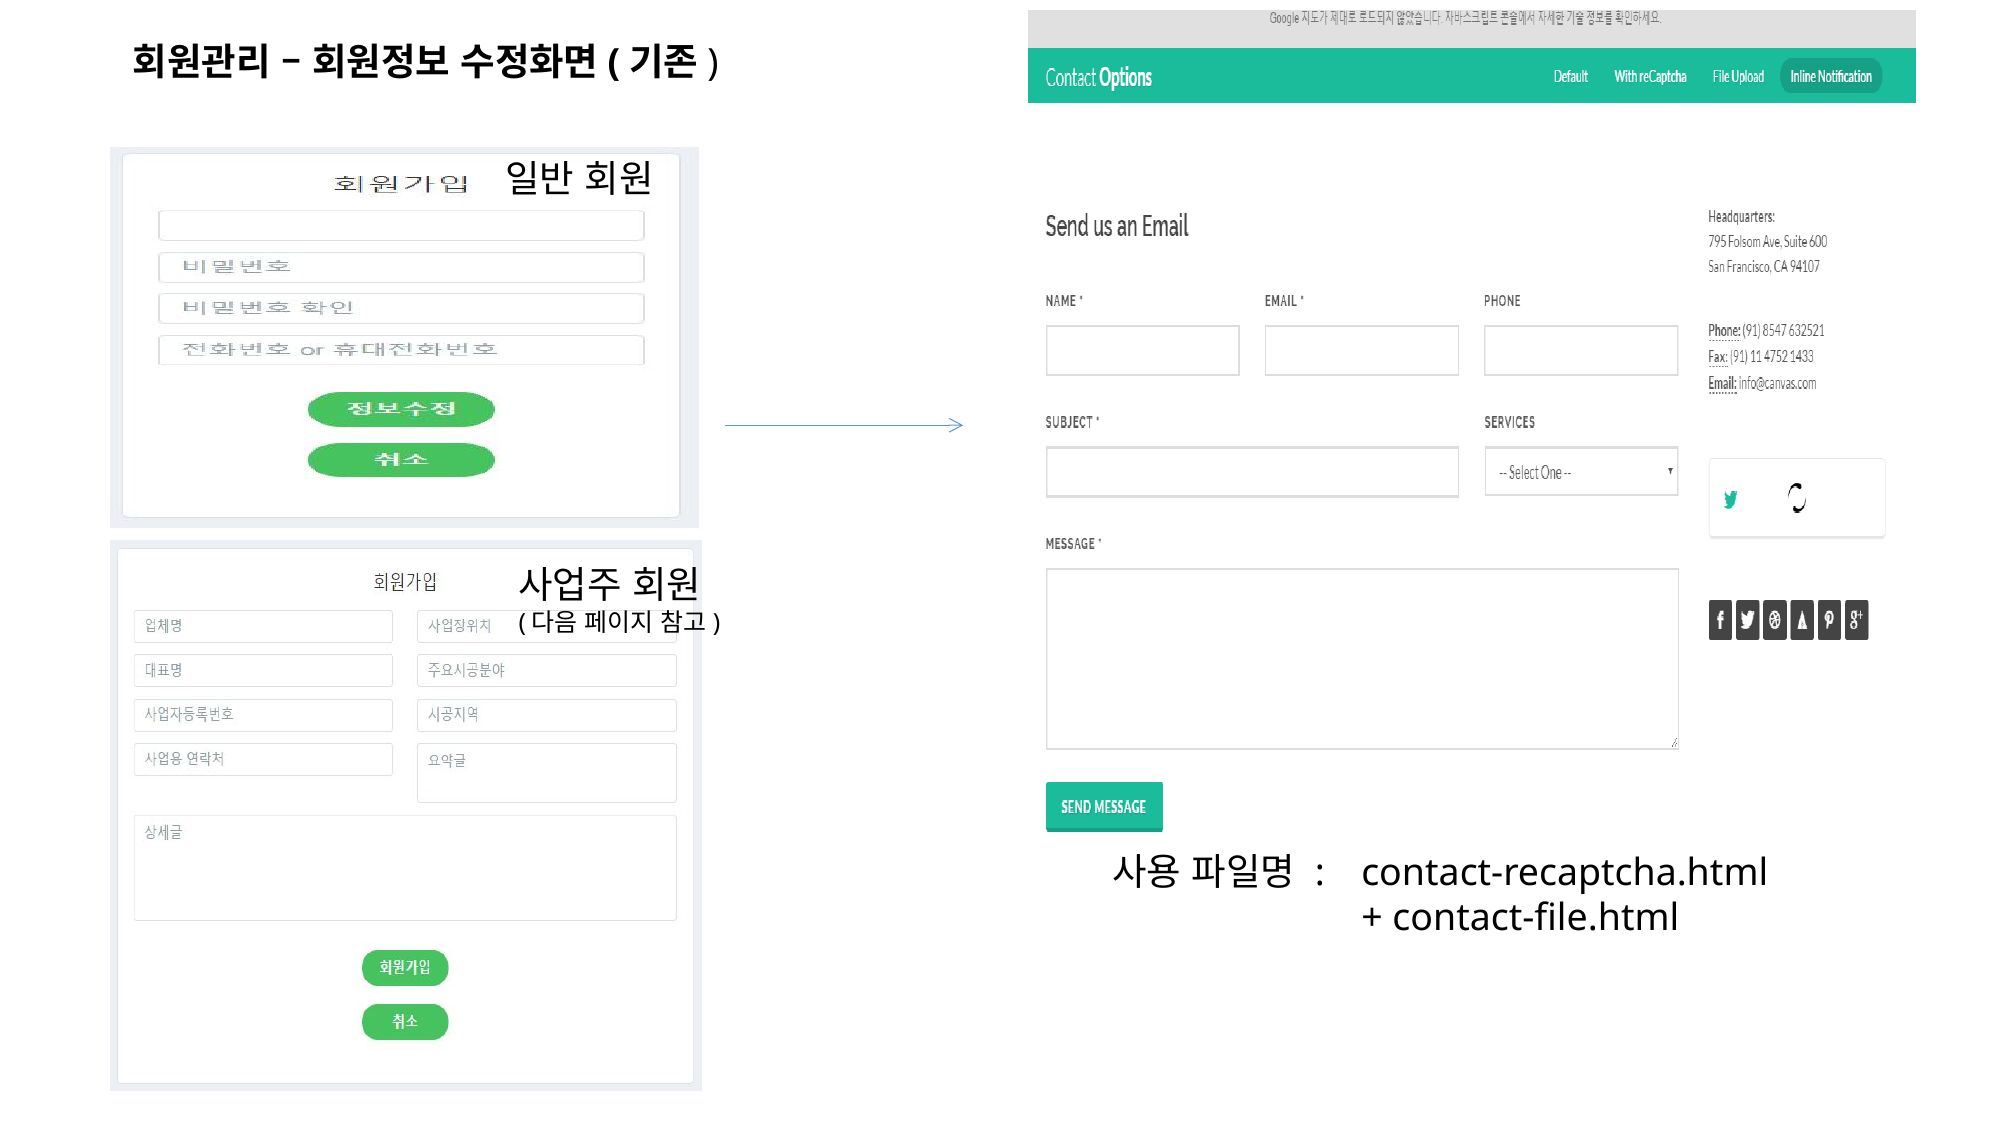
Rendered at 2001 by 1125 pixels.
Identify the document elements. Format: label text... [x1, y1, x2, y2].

picture [110, 147, 699, 528]
picture [1028, 10, 1916, 841]
text_box 회원관리 – 회원정보 수정화면(기존) [118, 30, 767, 91]
text_box 사용 파일명 : [1097, 841, 1417, 900]
text_box contact-recaptcha.html + contact-file.html [1346, 841, 1812, 945]
text_box 사업주 회원 (다음 페이지 참고) [703, 553, 748, 644]
picture [110, 540, 703, 1091]
